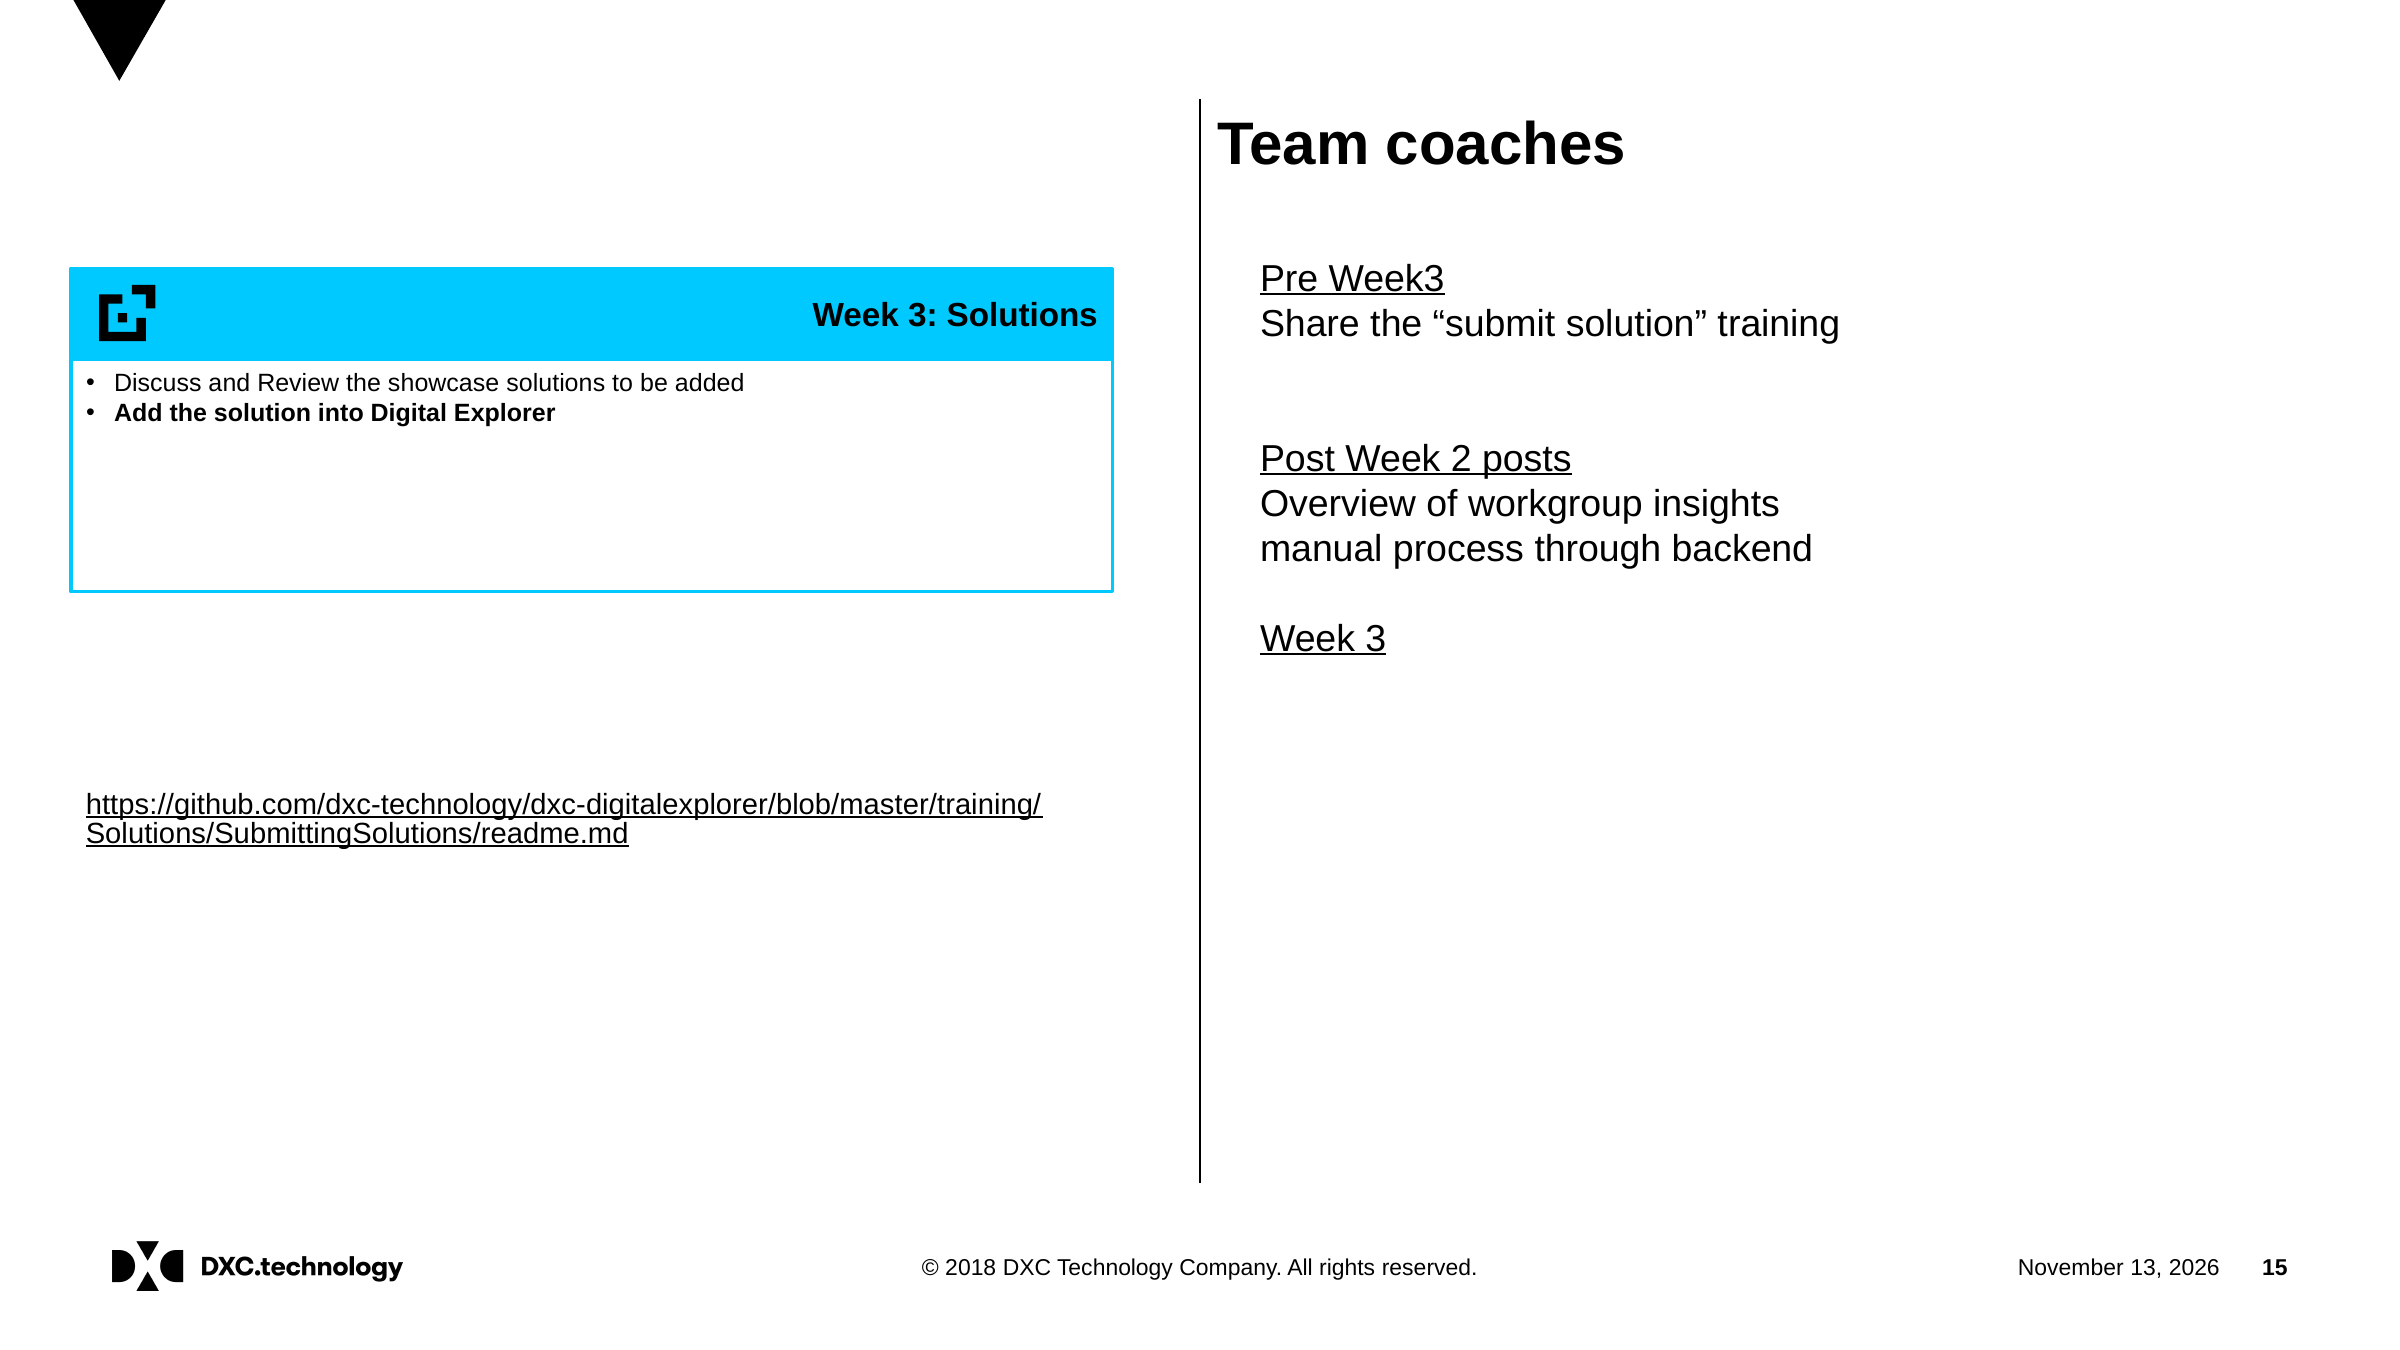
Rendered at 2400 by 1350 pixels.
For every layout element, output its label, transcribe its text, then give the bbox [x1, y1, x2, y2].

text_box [70, 268, 1113, 592]
text_box Team coaches [1202, 96, 1641, 184]
text_box Pre Week3 Share the “submit solution” training Post Week 2 posts Overview of workgroup insights manual process through backend Week 3 [1245, 246, 1856, 757]
text_box https://github.com/dxc-technology/dxc-digitalexplorer/blob/master/training/Solutions/SubmittingSolutions/readme.md [70, 777, 1071, 828]
